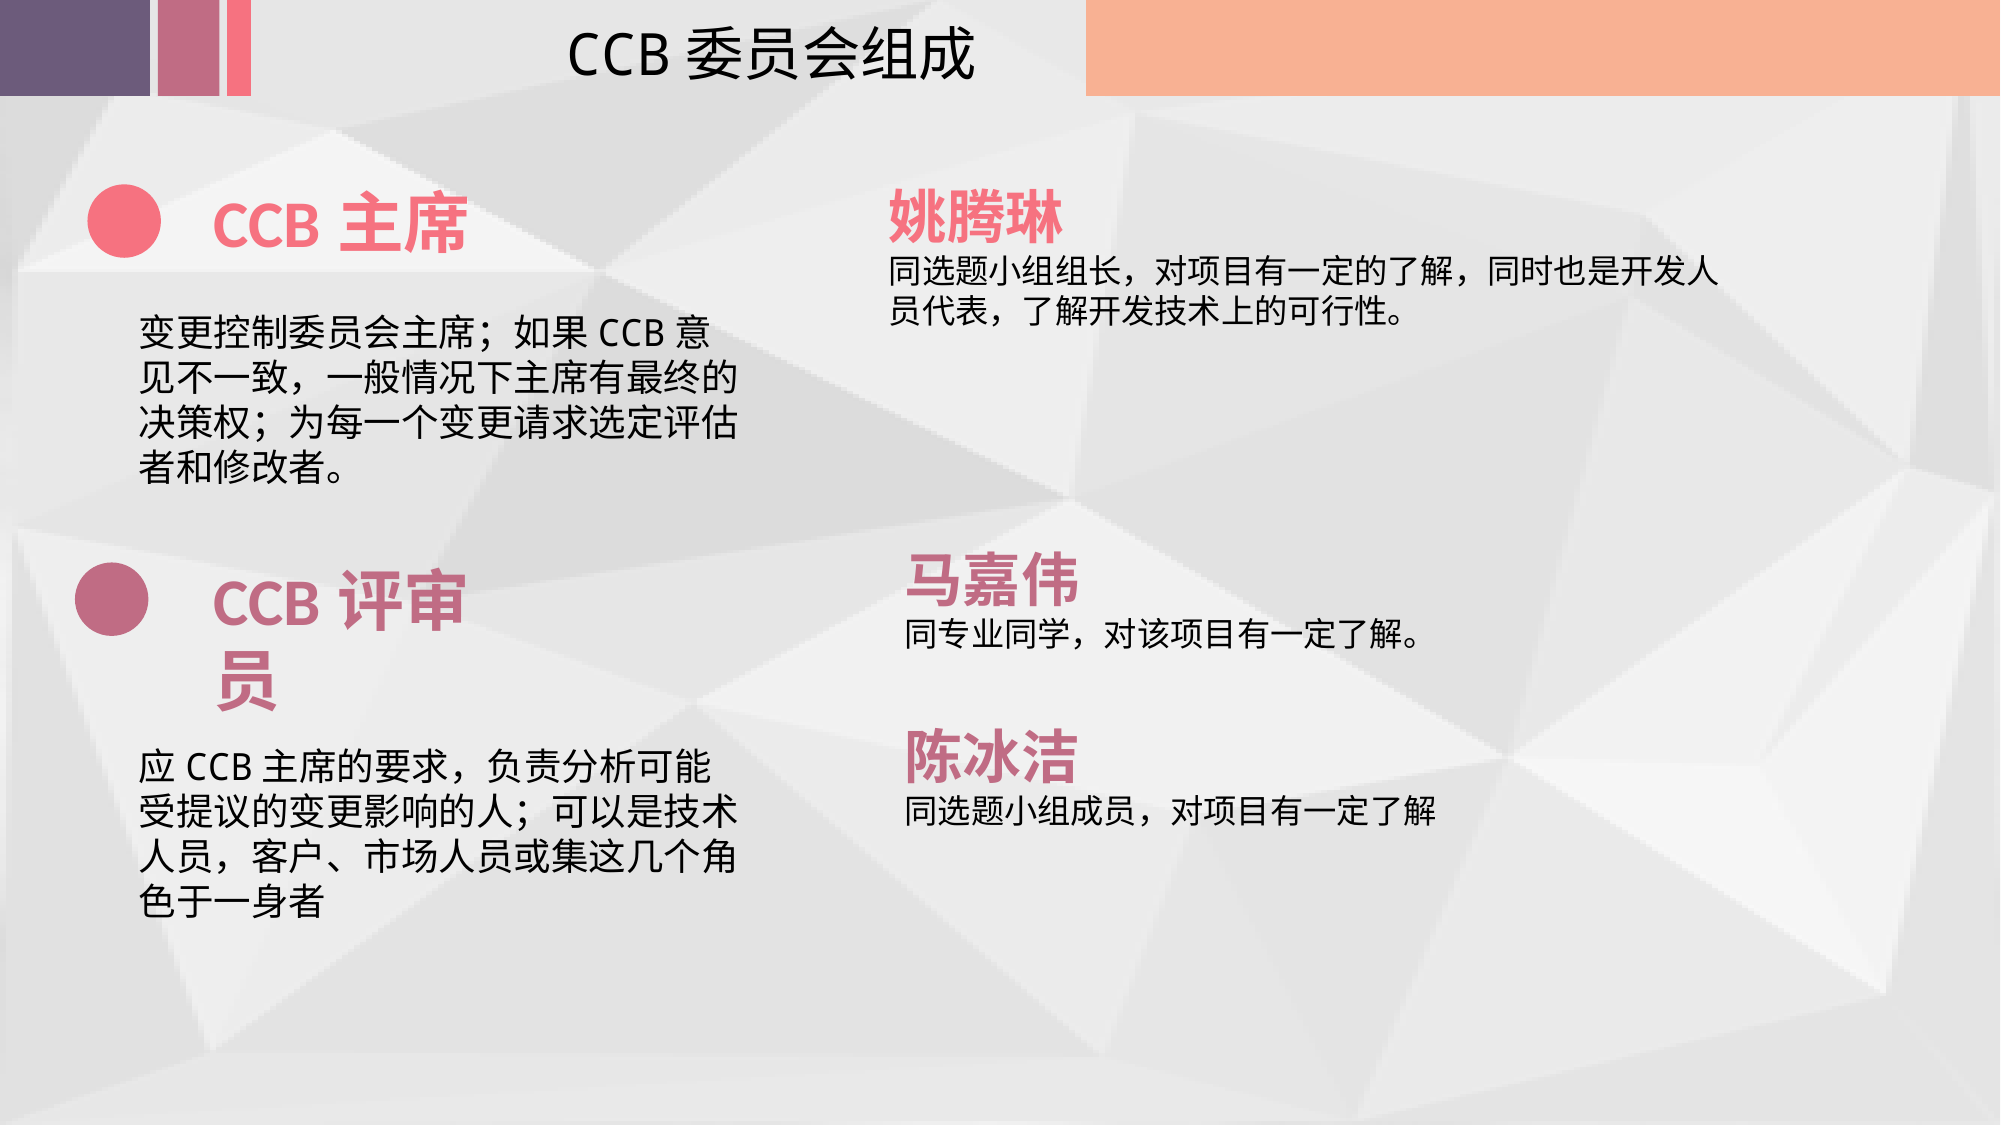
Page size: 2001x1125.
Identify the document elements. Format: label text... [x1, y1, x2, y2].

text_box [227, 0, 251, 96]
text_box 陈冰洁 同选题小组成员，对项目有一定了解 [889, 713, 1775, 838]
text_box CCB主席 [198, 173, 730, 268]
text_box [0, 0, 150, 96]
text_box CCB委员会组成 [551, 9, 992, 95]
text_box CCB评审员 [198, 551, 545, 726]
text_box 应CCB主席的要求，负责分析可能受提议的变更影响的人；可以是技术人员，客户、市场人员或集这几个角色于一身者 [124, 735, 756, 931]
text_box [1086, 0, 2000, 96]
text_box [157, 0, 220, 96]
text_box 马嘉伟 同专业同学，对该项目有一定了解。 [889, 536, 1775, 661]
text_box [87, 184, 161, 258]
picture [0, 0, 2001, 1125]
text_box 变更控制委员会主席；如果CCB意见不一致，一般情况下主席有最终的决策权；为每一个变更请求选定评估者和修改者。 [124, 302, 756, 497]
text_box [74, 562, 149, 636]
text_box 姚腾琳 同选题小组组长，对项目有一定的了解，同时也是开发人员代表，了解开发技术上的可行性。 [874, 173, 1764, 398]
